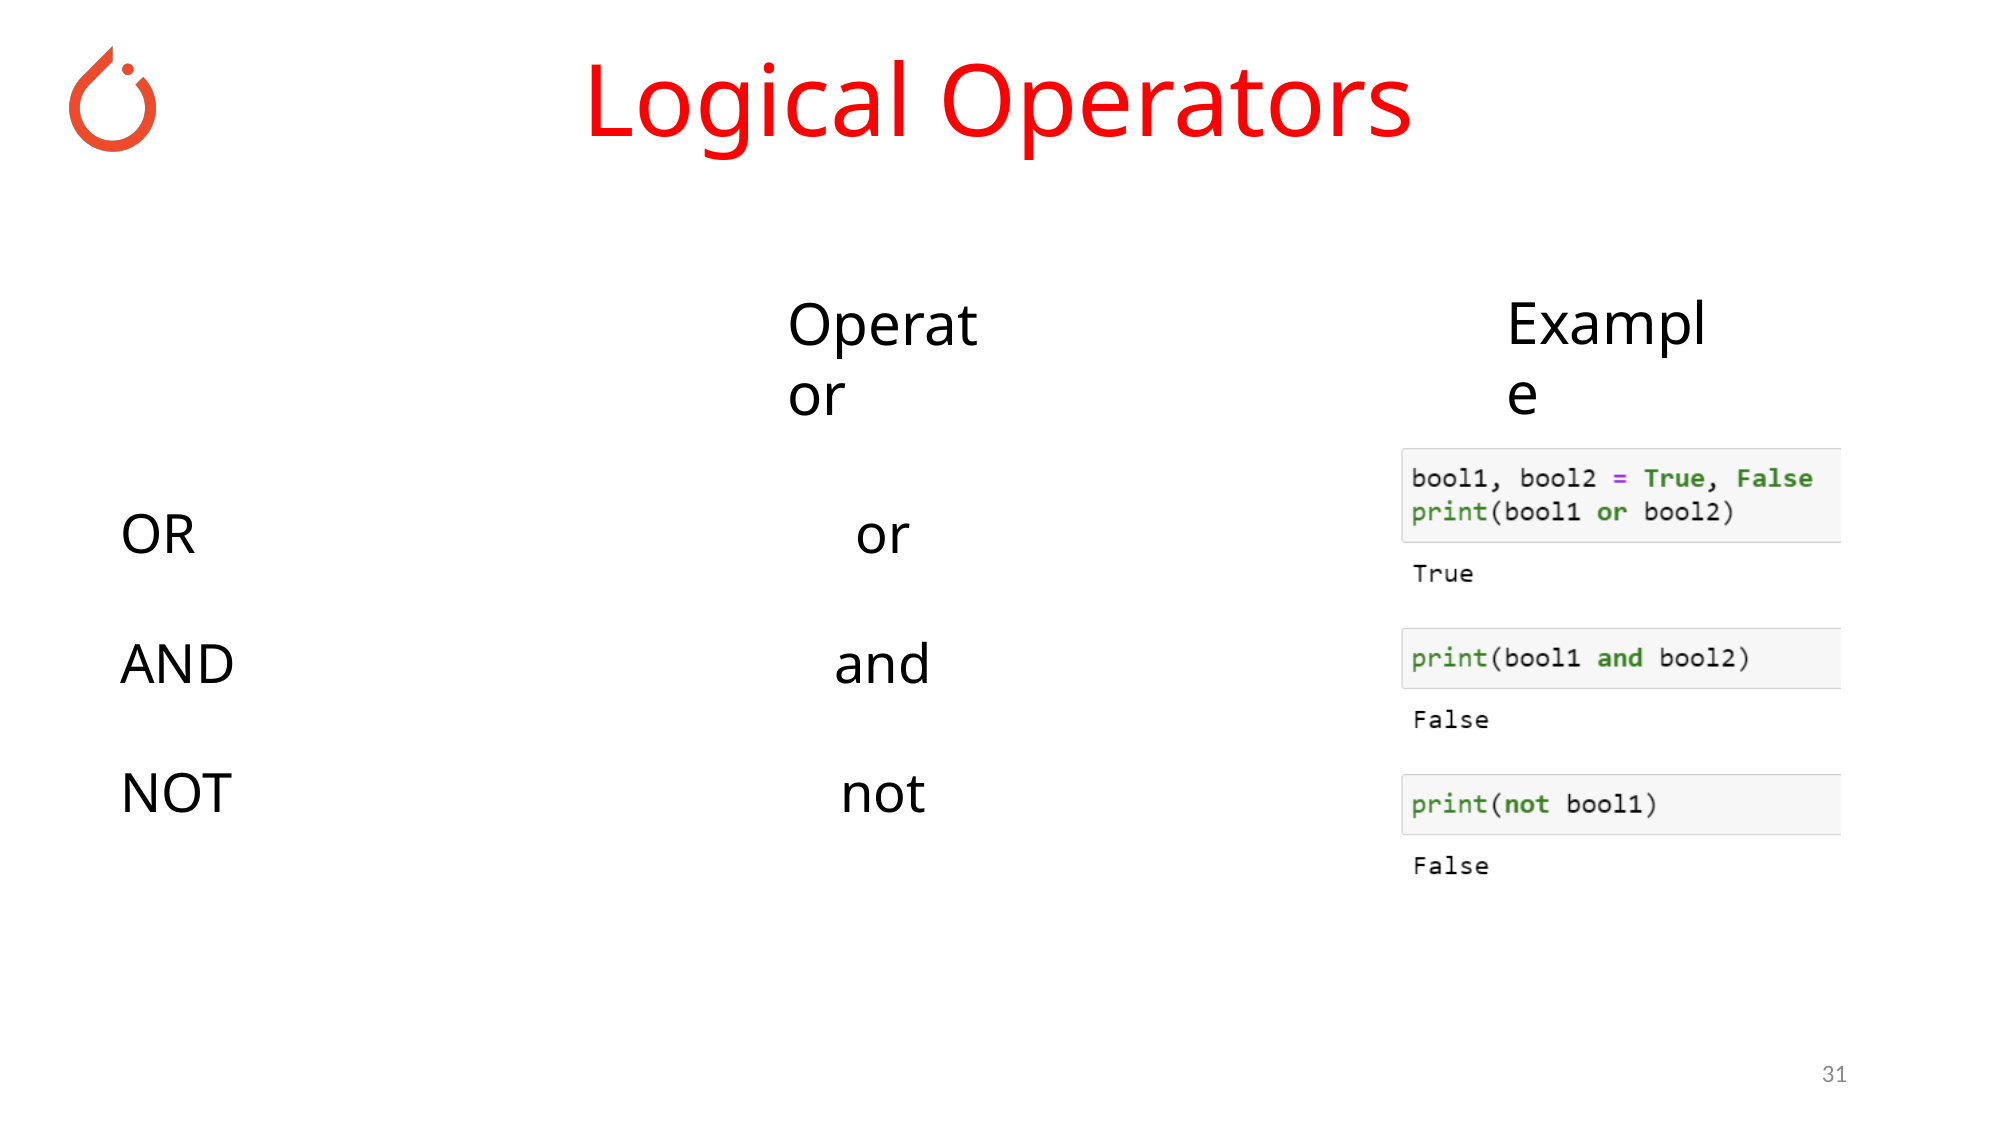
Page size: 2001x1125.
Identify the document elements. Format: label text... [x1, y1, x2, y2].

text_box Operator [772, 279, 1019, 435]
text_box or and not [801, 491, 966, 832]
text_box Logical Operators [136, 3, 1862, 166]
picture [1392, 436, 1841, 892]
text_box Example [1492, 278, 1738, 434]
slide_number 31 [1412, 1042, 1863, 1103]
text_box OR AND NOT [105, 491, 642, 832]
picture [69, 46, 156, 152]
